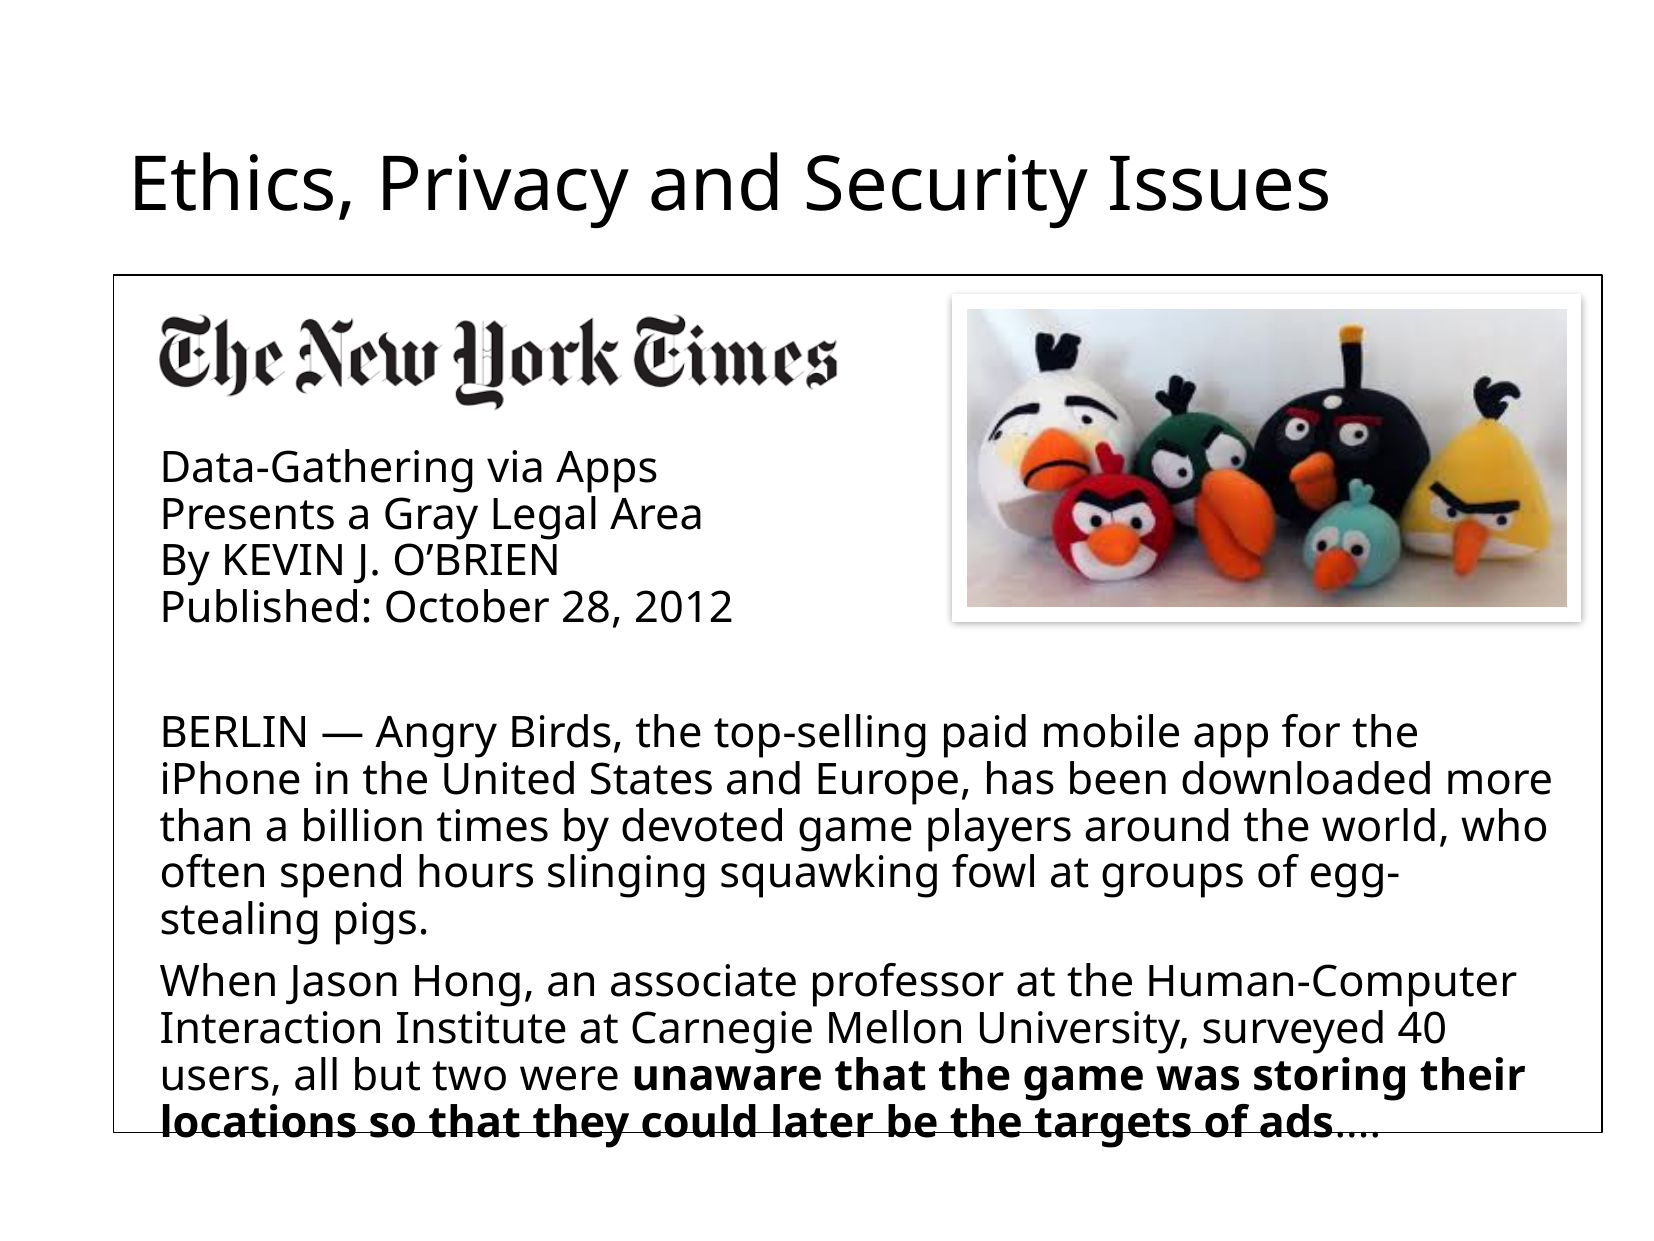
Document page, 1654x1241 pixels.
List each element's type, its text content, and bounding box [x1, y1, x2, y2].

picture [966, 308, 1567, 608]
list Data-Gathering via Apps Presents a Gray Legal Area By KEVIN J. O’BRIEN Published: October 28, 2012 BERLIN — Angry Birds, the top-selling paid mobile app for the iPhone in the United States and Europe, has been downloaded more than a billion times by devoted game players around the world, who often spend hours slinging squawking fowl at groups of egg-stealing pigs. When Jason Hong, an associate professor at the Human-Computer Interaction Institute at Carnegie Mellon University, surveyed 40 users, all but two were unaware that the game was storing their locations so that they could later be the targets of ads.... [144, 1133, 1571, 1157]
picture [158, 312, 840, 413]
title Ethics, Privacy and Security Issues [113, 66, 1540, 275]
text_box [113, 275, 1602, 1133]
